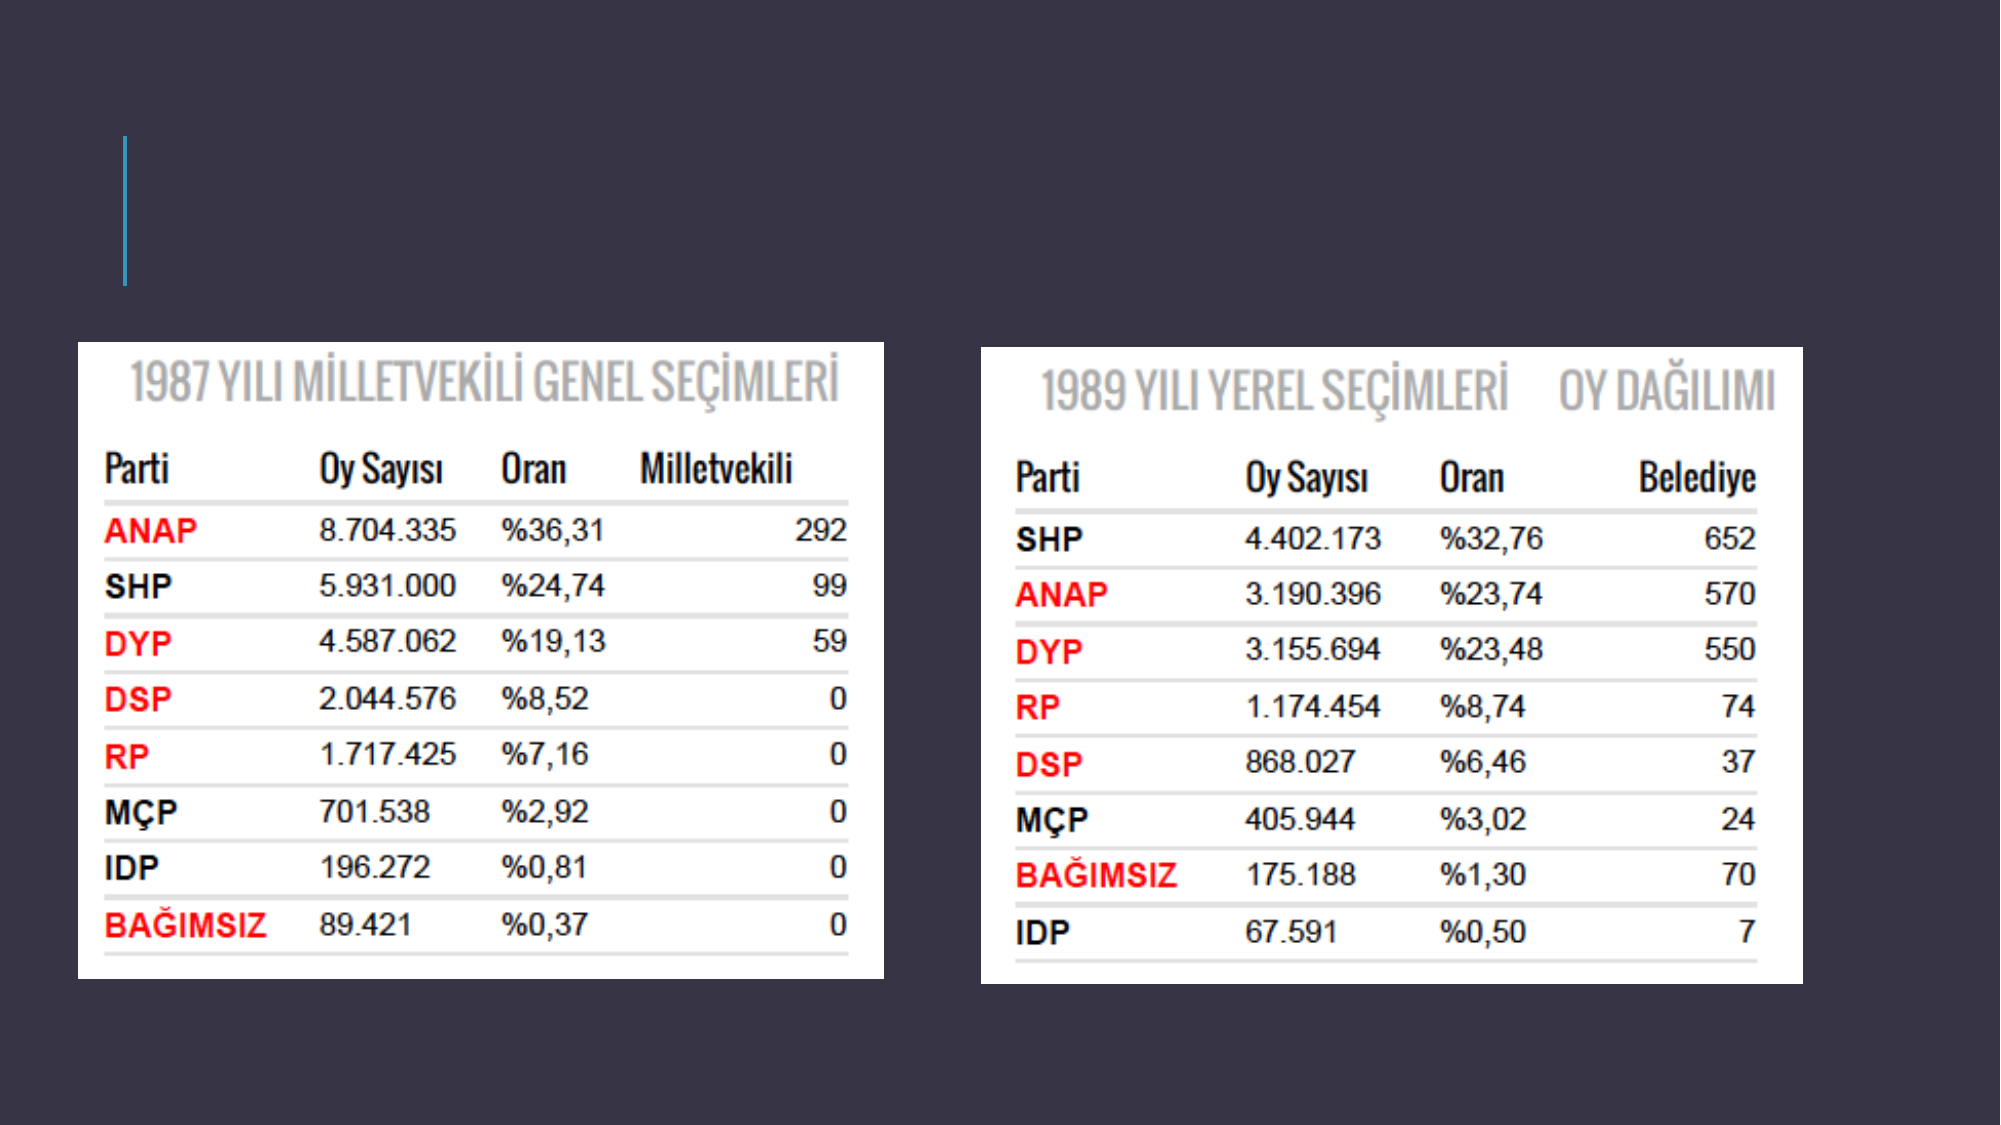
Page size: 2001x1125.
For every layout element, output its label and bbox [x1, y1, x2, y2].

list [78, 341, 885, 979]
picture [980, 346, 1803, 984]
